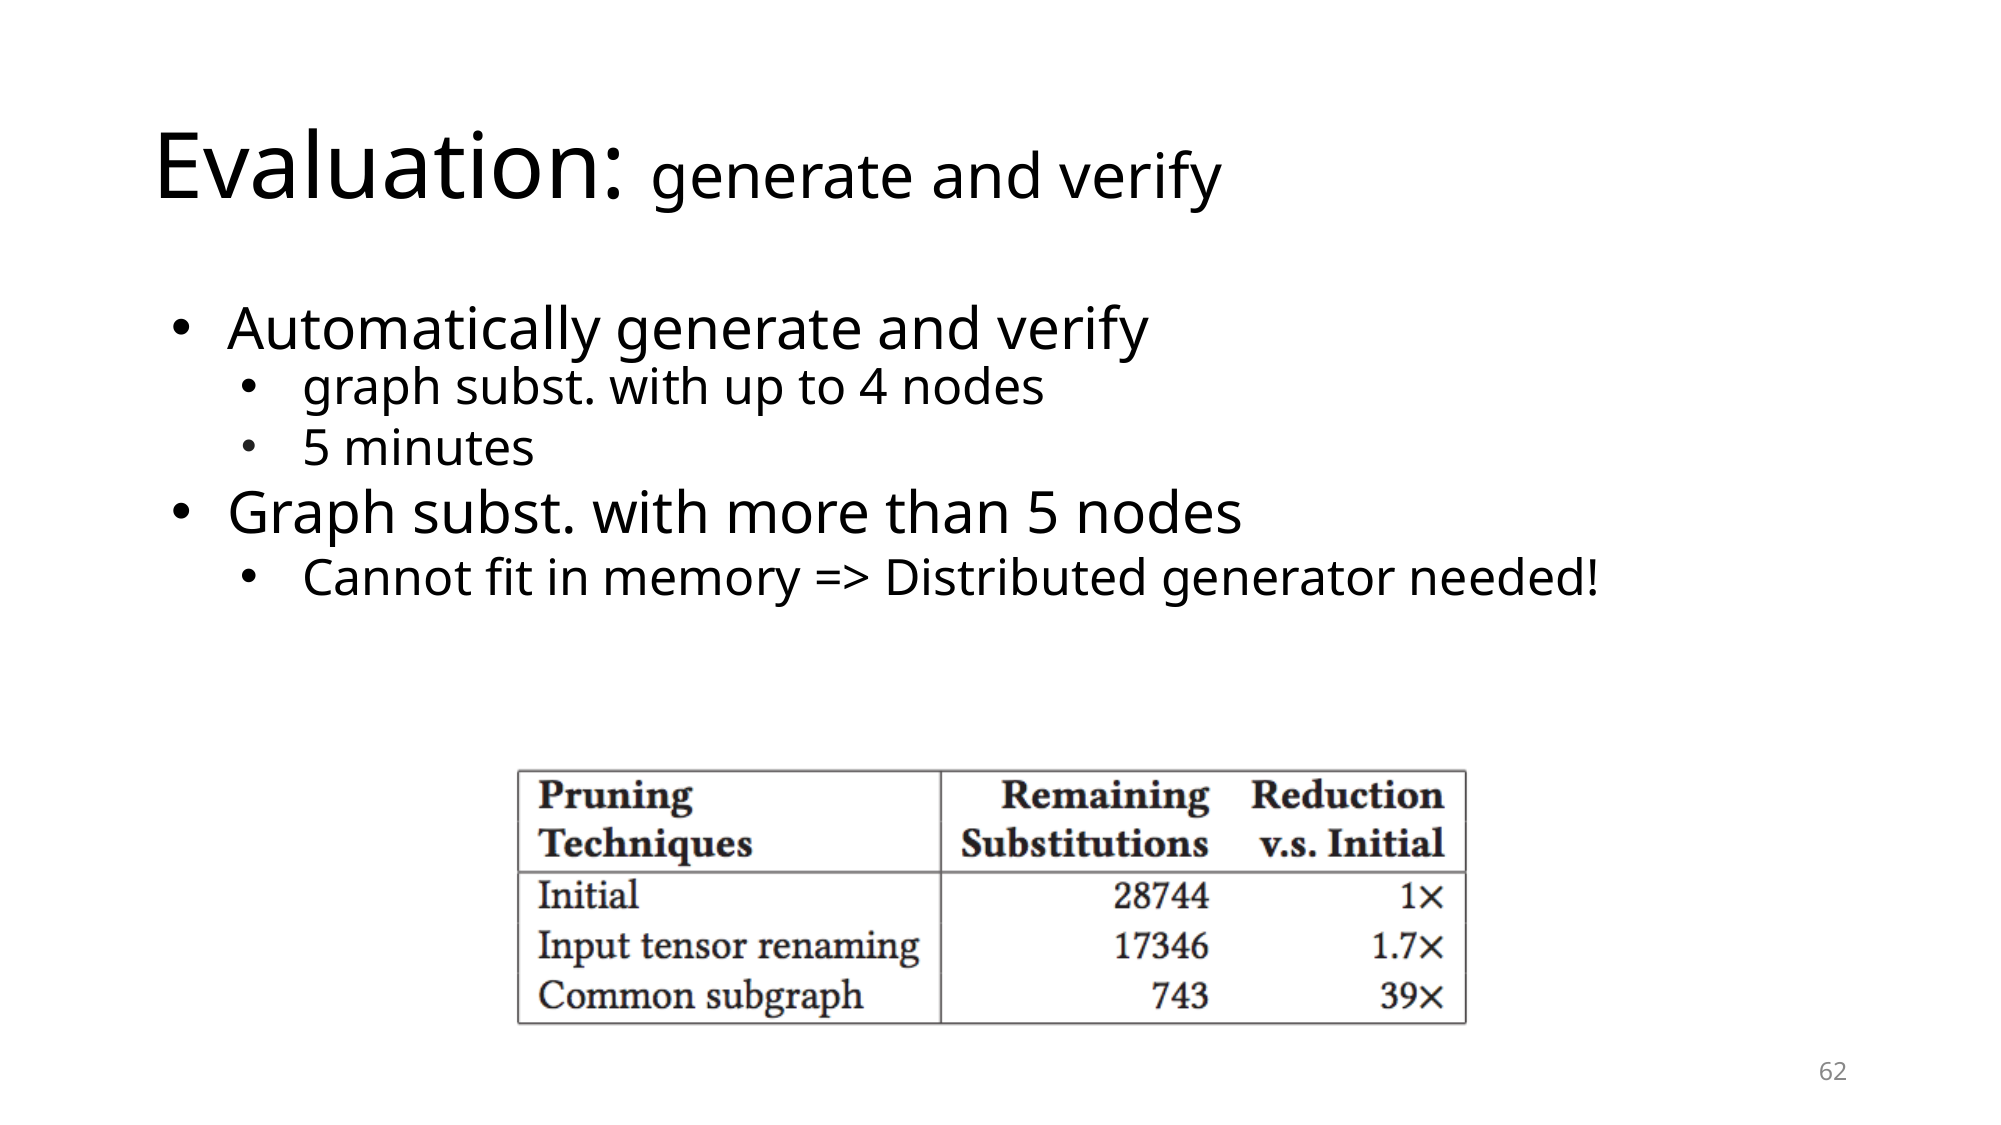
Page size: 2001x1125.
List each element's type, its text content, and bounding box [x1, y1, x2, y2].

slide_number ‹#› [1412, 1042, 1863, 1103]
list Automatically generate and verify graph subst. with up to 4 nodes 5 minutes Graph subst. with more than 5 nodes Cannot fit in memory => Distributed generator needed! [137, 291, 1805, 782]
picture [505, 749, 1495, 1043]
title Evaluation: generate and verify [137, 59, 1863, 278]
